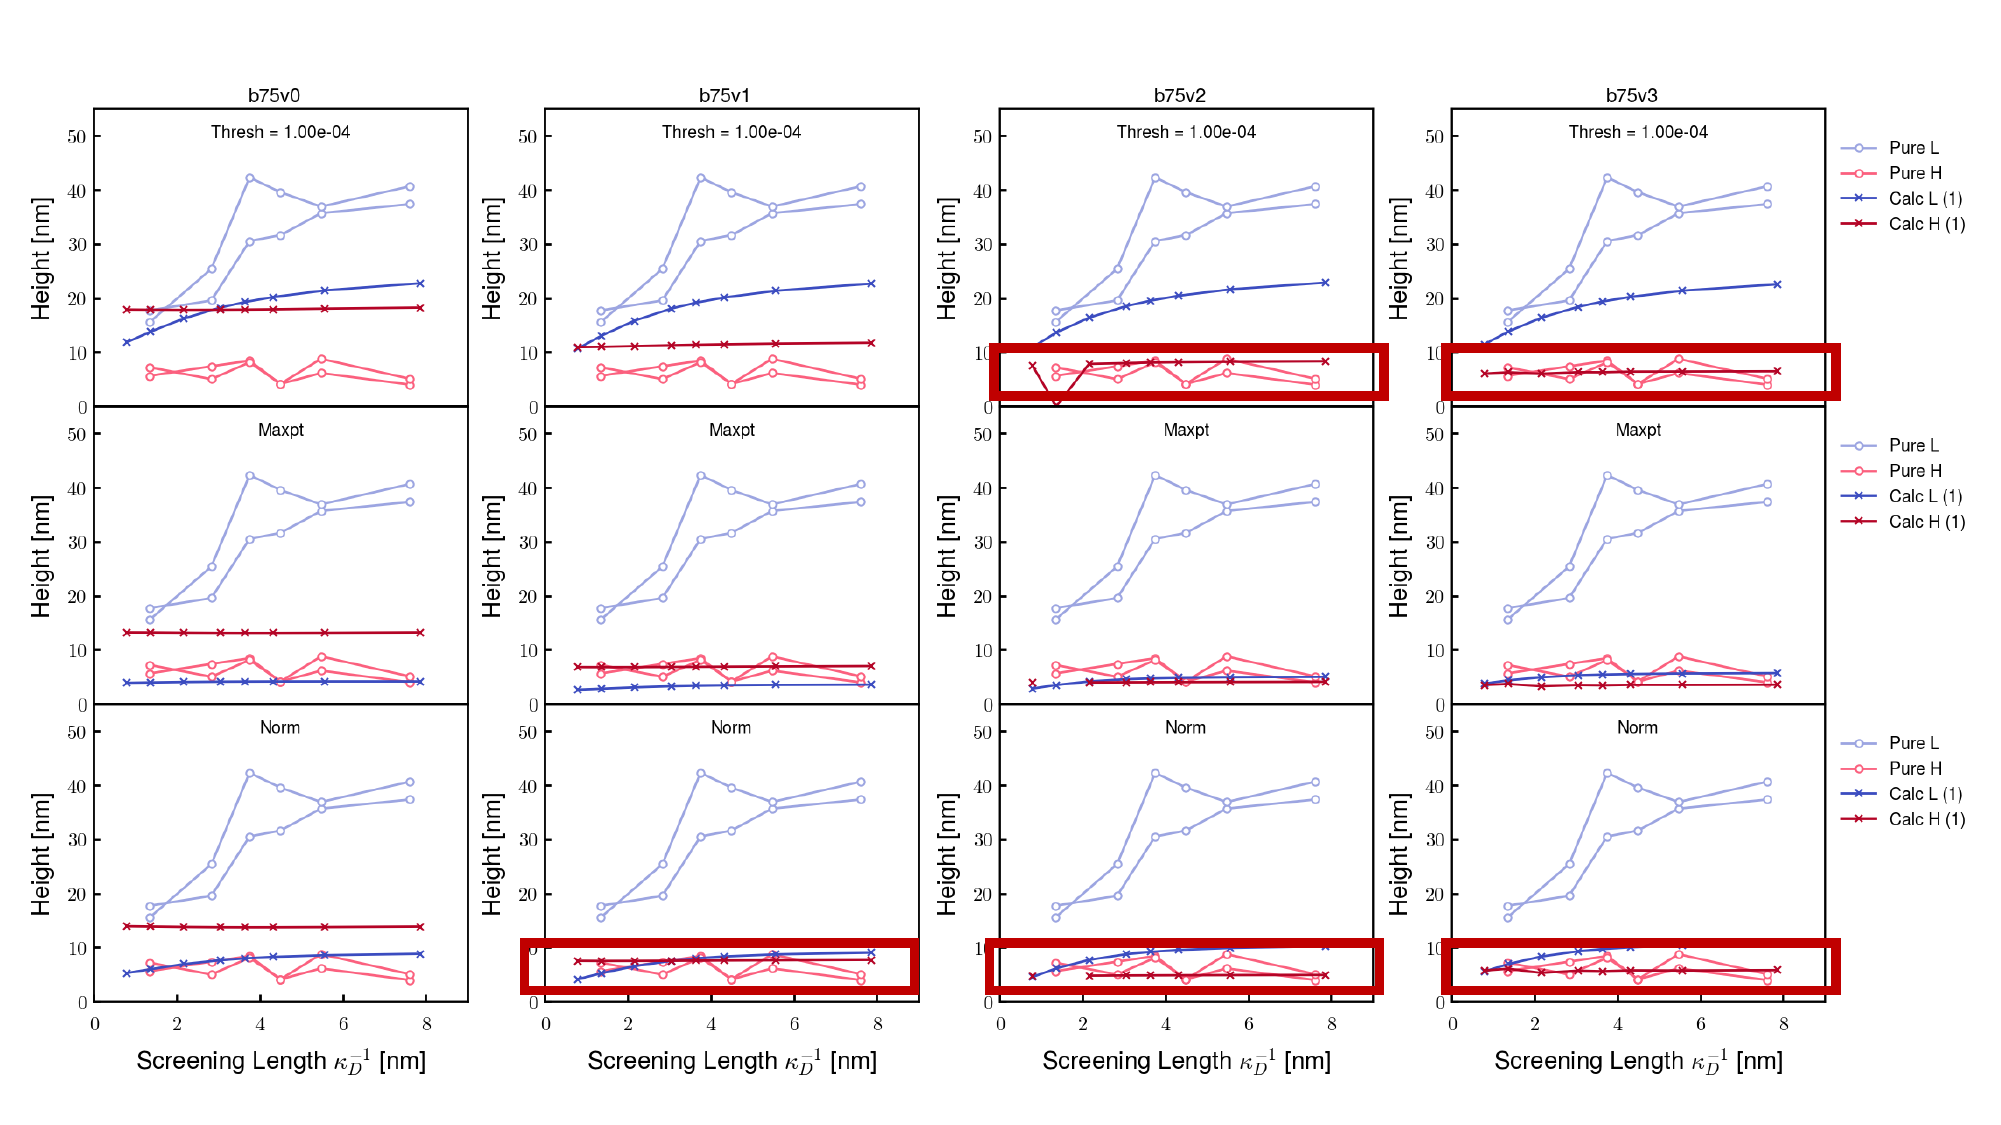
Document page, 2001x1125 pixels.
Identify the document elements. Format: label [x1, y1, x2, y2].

picture [23, 79, 1973, 1085]
